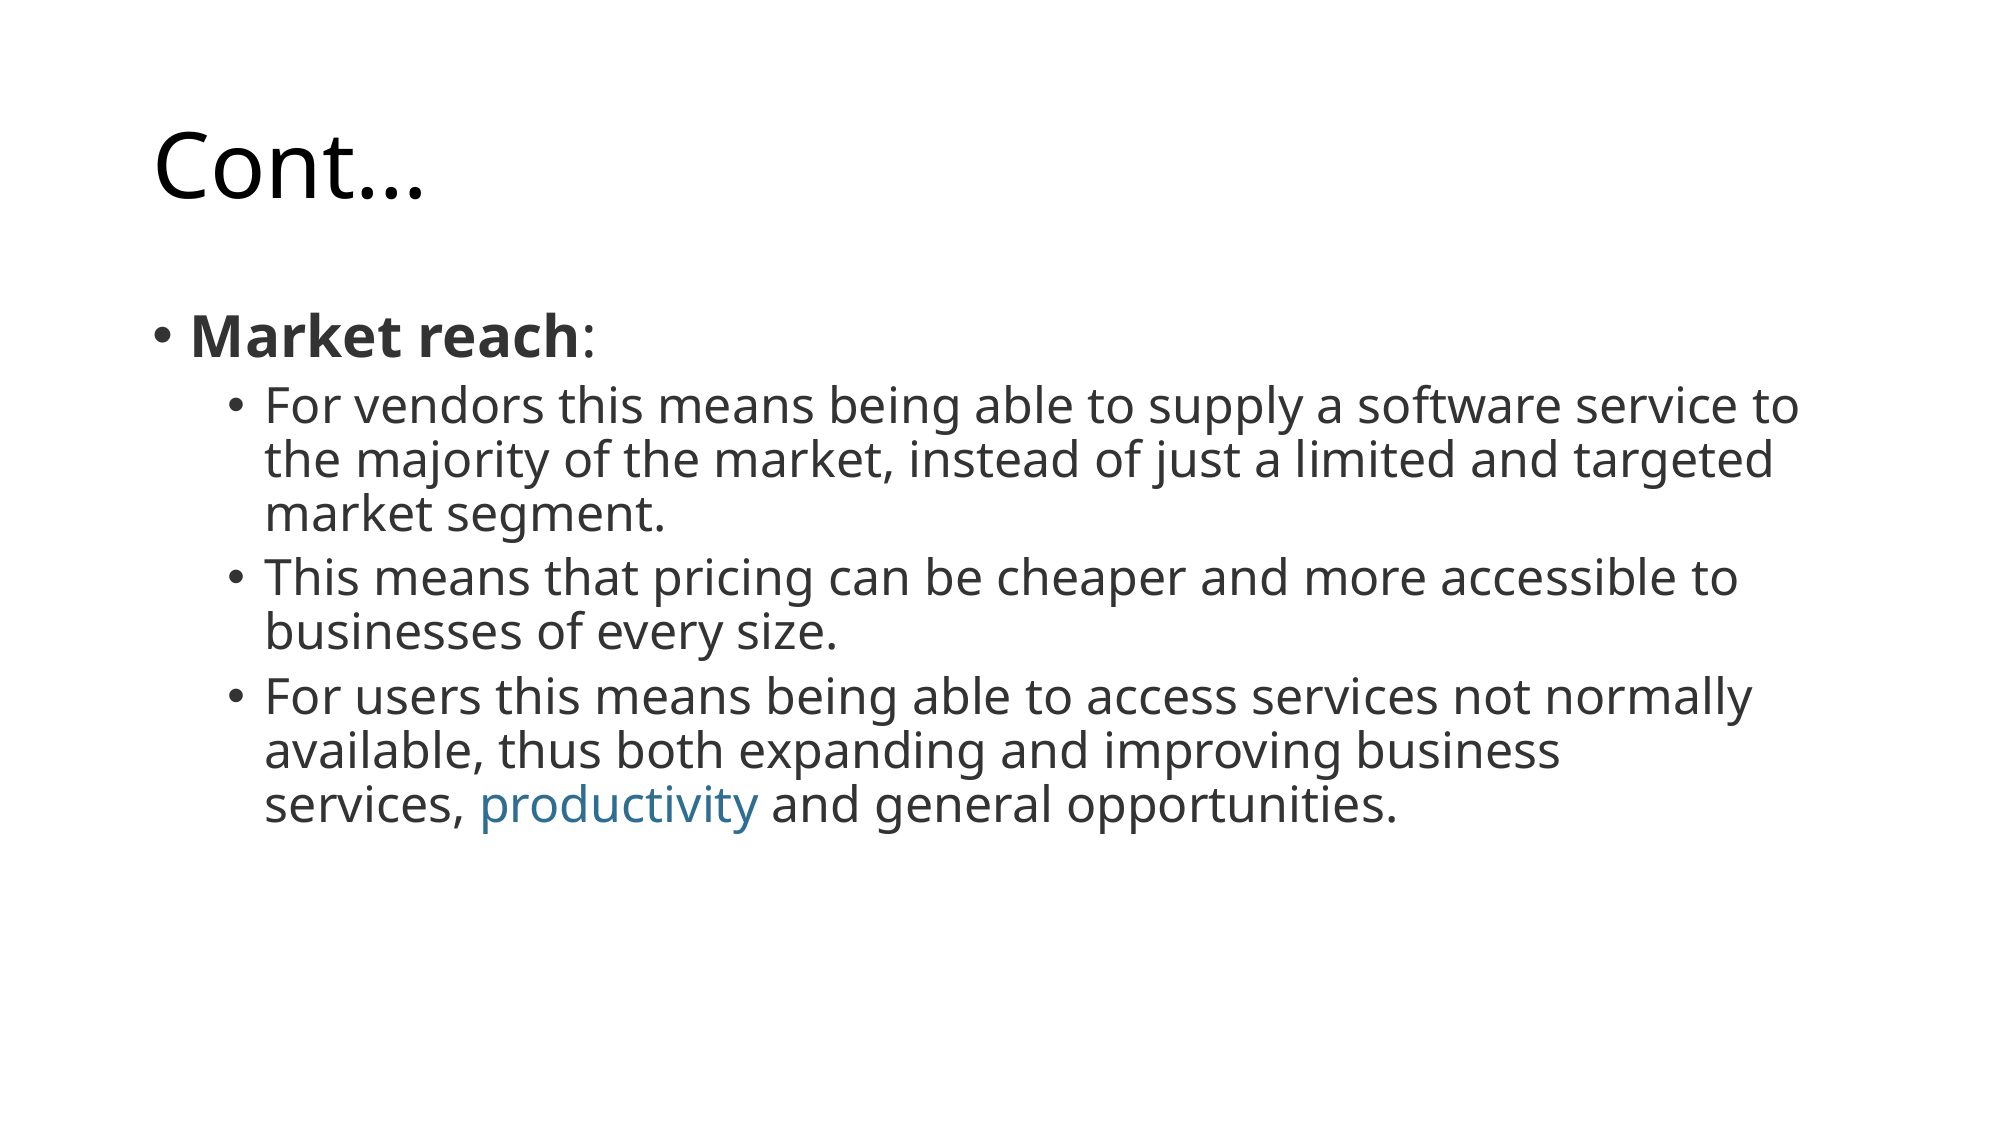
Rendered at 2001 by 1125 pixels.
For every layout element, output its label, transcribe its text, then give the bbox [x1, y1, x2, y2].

title Cont… [137, 59, 1863, 278]
list Market reach: For vendors this means being able to supply a software service to the majority of the market, instead of just a limited and targeted market segment. This means that pricing can be cheaper and more accessible to businesses of every size. For users this means being able to access services not normally available, thus both expanding and improving business services, productivity and general opportunities. [137, 299, 1863, 1014]
